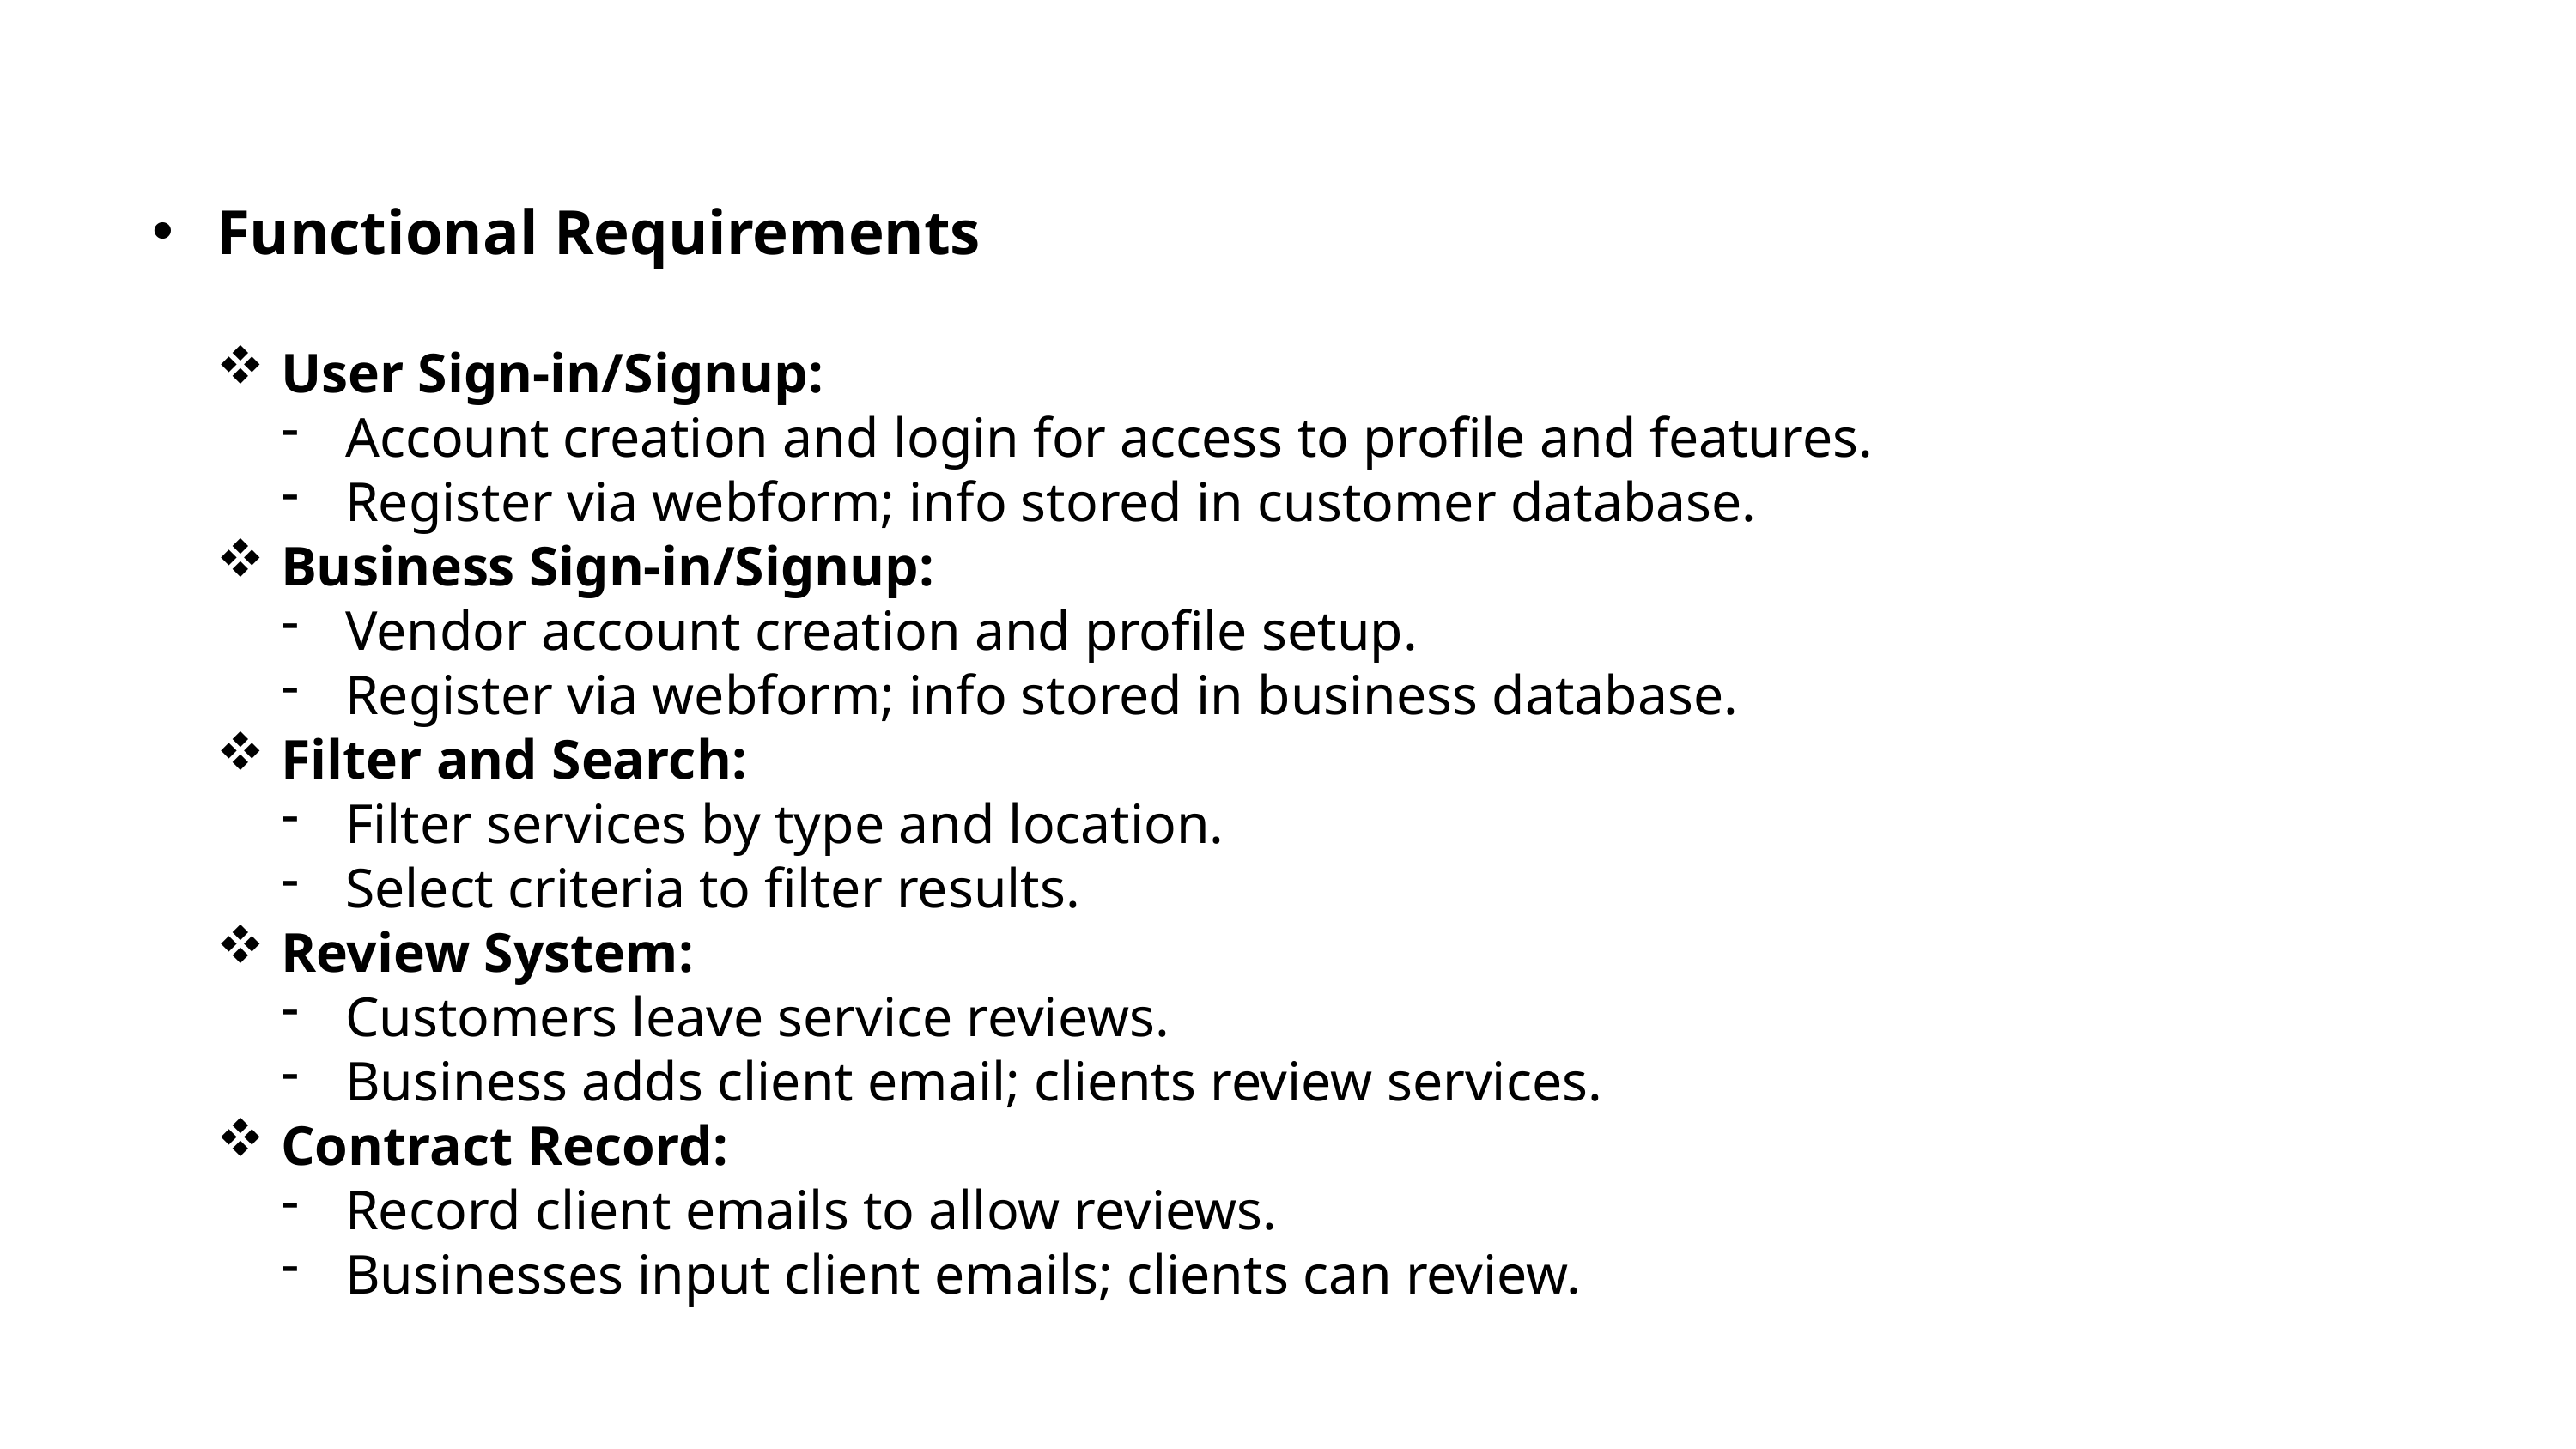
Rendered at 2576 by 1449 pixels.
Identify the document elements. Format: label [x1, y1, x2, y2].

text_box [144, 320, 2432, 1240]
